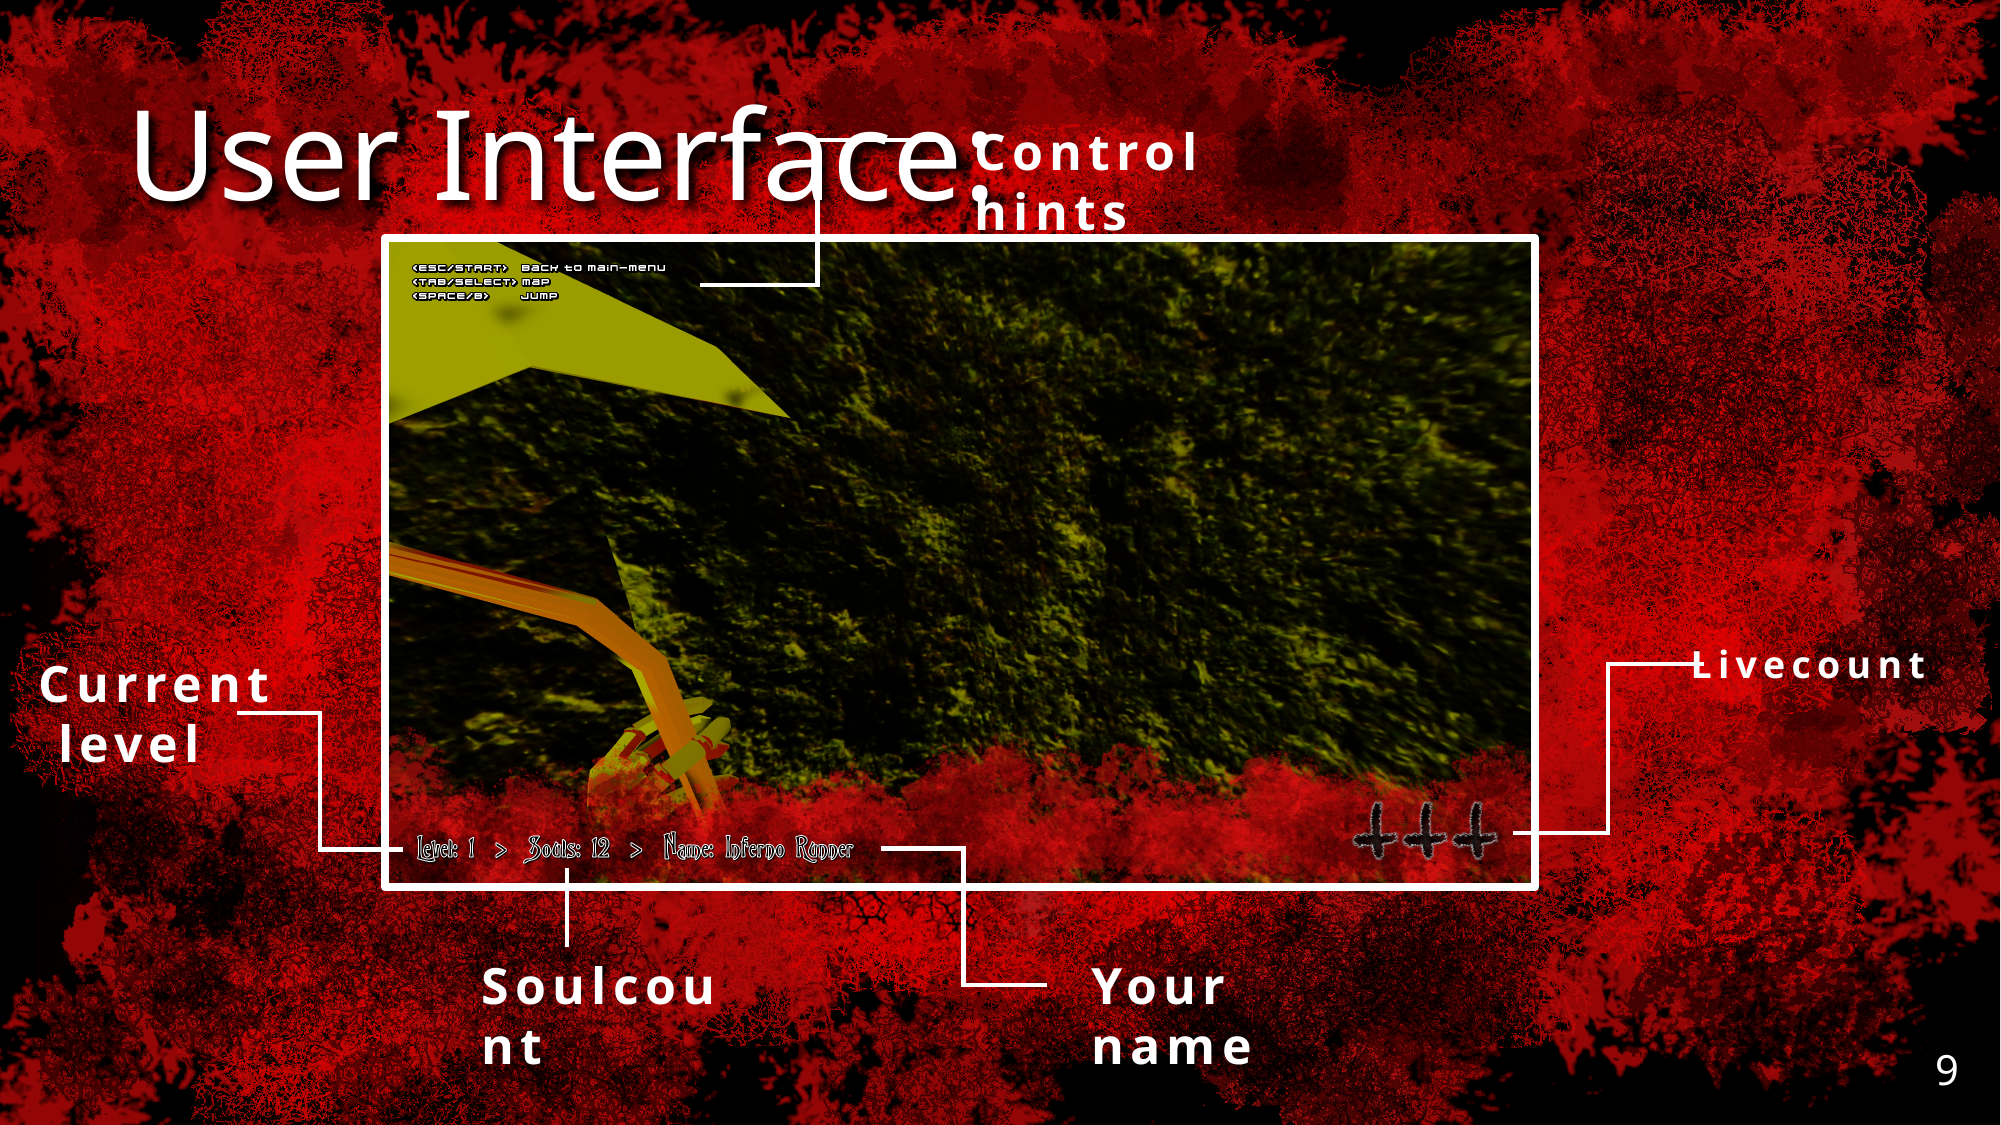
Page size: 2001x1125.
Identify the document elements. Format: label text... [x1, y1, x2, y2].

text_box Control hints [960, 112, 1331, 242]
text_box Current level [24, 645, 321, 780]
slide_number 9 [1524, 1042, 1975, 1103]
text_box Livecount [1675, 633, 1940, 694]
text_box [237, 713, 404, 850]
text_box Your name [1076, 946, 1373, 1082]
text_box Soulcount [467, 946, 764, 1082]
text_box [699, 140, 936, 286]
text_box User Interface: [112, 67, 1808, 233]
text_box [1512, 664, 1704, 833]
picture [0, 0, 2001, 1125]
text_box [880, 848, 1047, 985]
